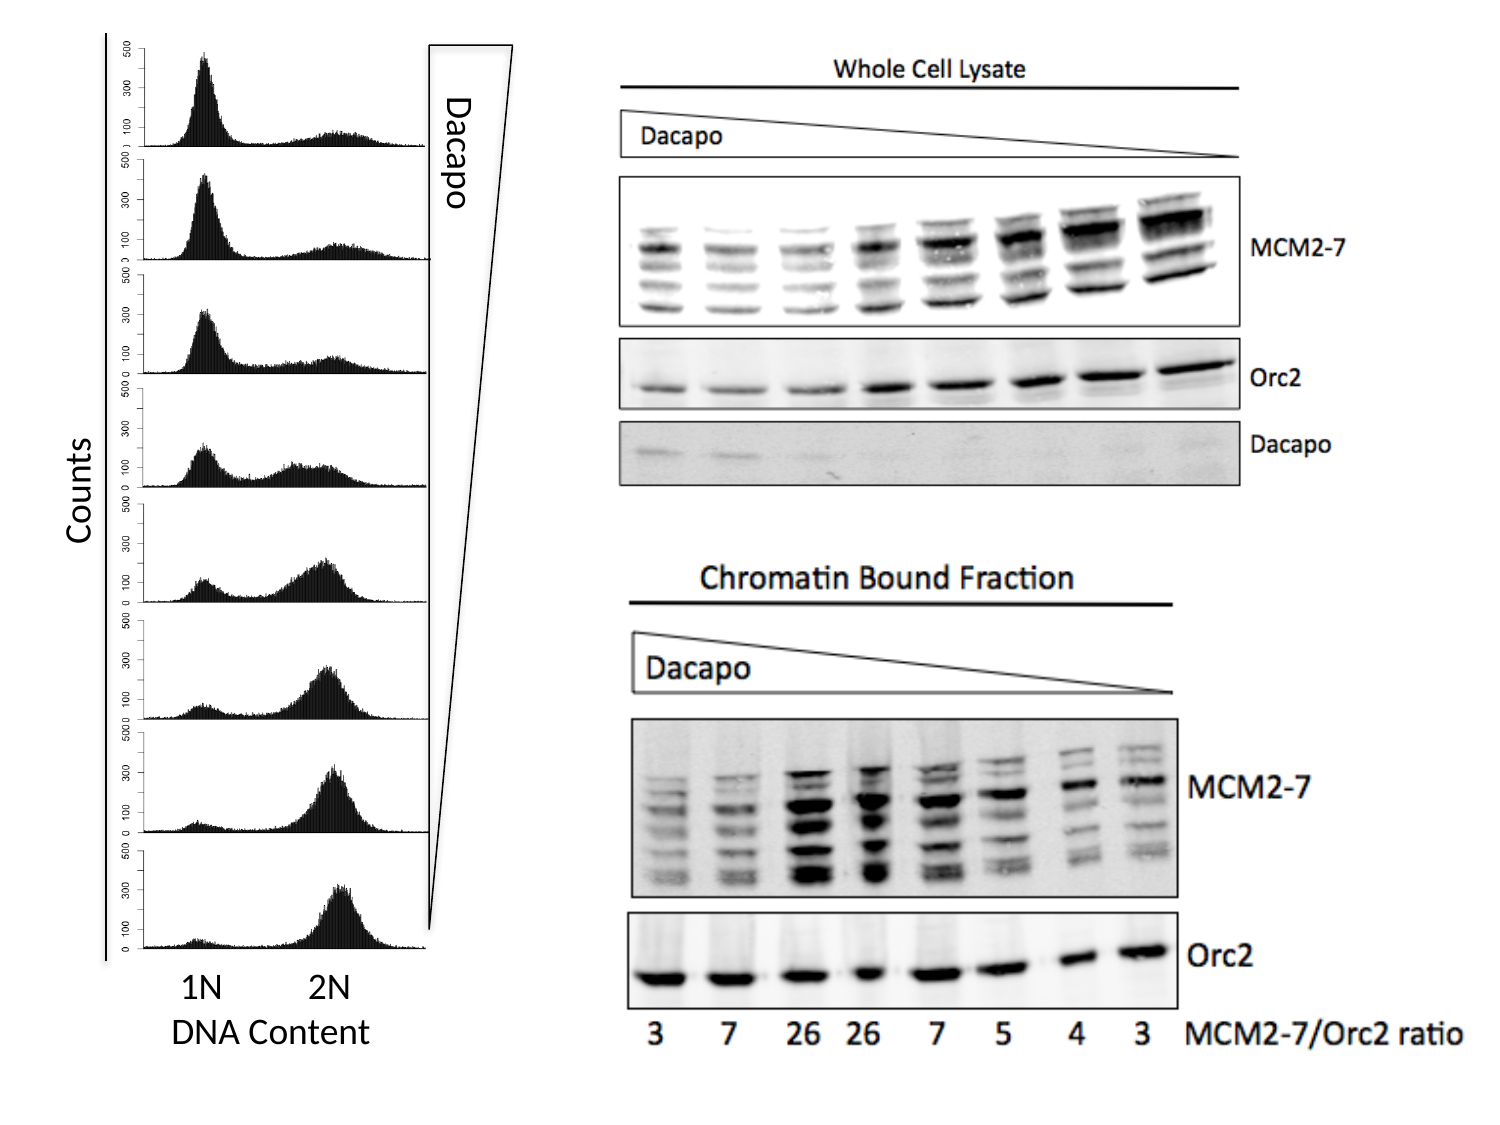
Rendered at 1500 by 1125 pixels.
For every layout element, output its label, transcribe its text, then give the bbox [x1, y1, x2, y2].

text_box [434, 506, 470, 886]
picture [115, 498, 432, 956]
picture [612, 523, 1492, 1062]
text_box Dacapo [434, 81, 492, 226]
picture [595, 13, 1366, 512]
picture [115, 26, 434, 497]
text_box [434, 44, 514, 496]
text_box 1N 2N DNA Content [147, 963, 410, 1060]
text_box Counts [45, 423, 100, 496]
text_box Counts [45, 506, 100, 559]
